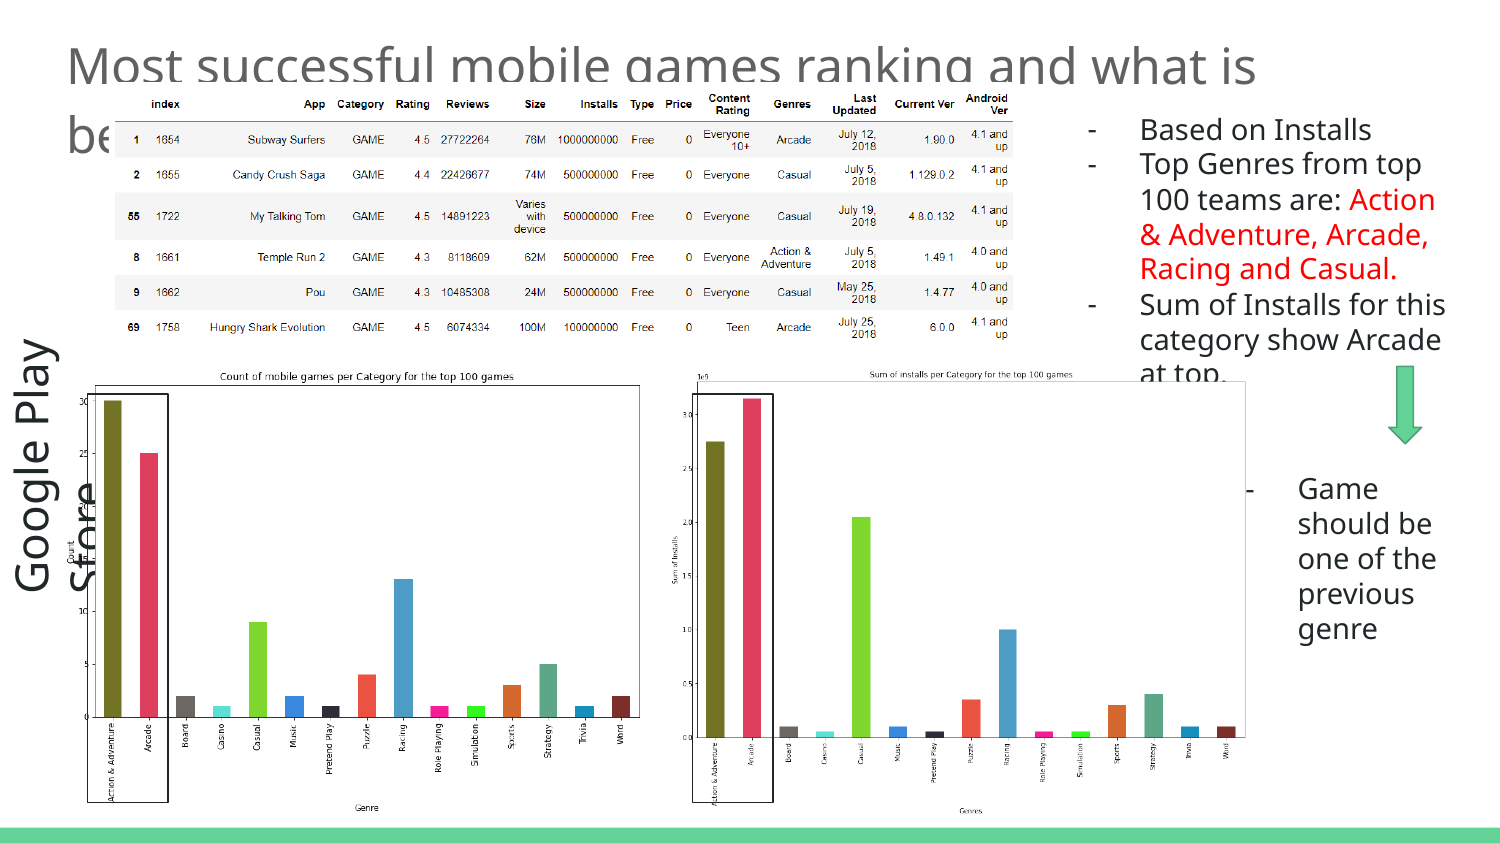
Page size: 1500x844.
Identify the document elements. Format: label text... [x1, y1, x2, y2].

picture [61, 365, 644, 818]
title Based on Installs Top Genres from top 100 teams are: Action & Adventure, Arcade, Racing and Casual. Sum of Installs for this category show Arcade at top. [1049, 95, 1470, 165]
title Google Play Store [0, 200, 77, 610]
title Most successful mobile games ranking and what is behind? [51, 10, 1449, 105]
title Game should be one of the previous genre [1254, 455, 1494, 525]
picture [108, 81, 1019, 342]
text_box [1388, 366, 1422, 444]
picture [667, 365, 1250, 819]
